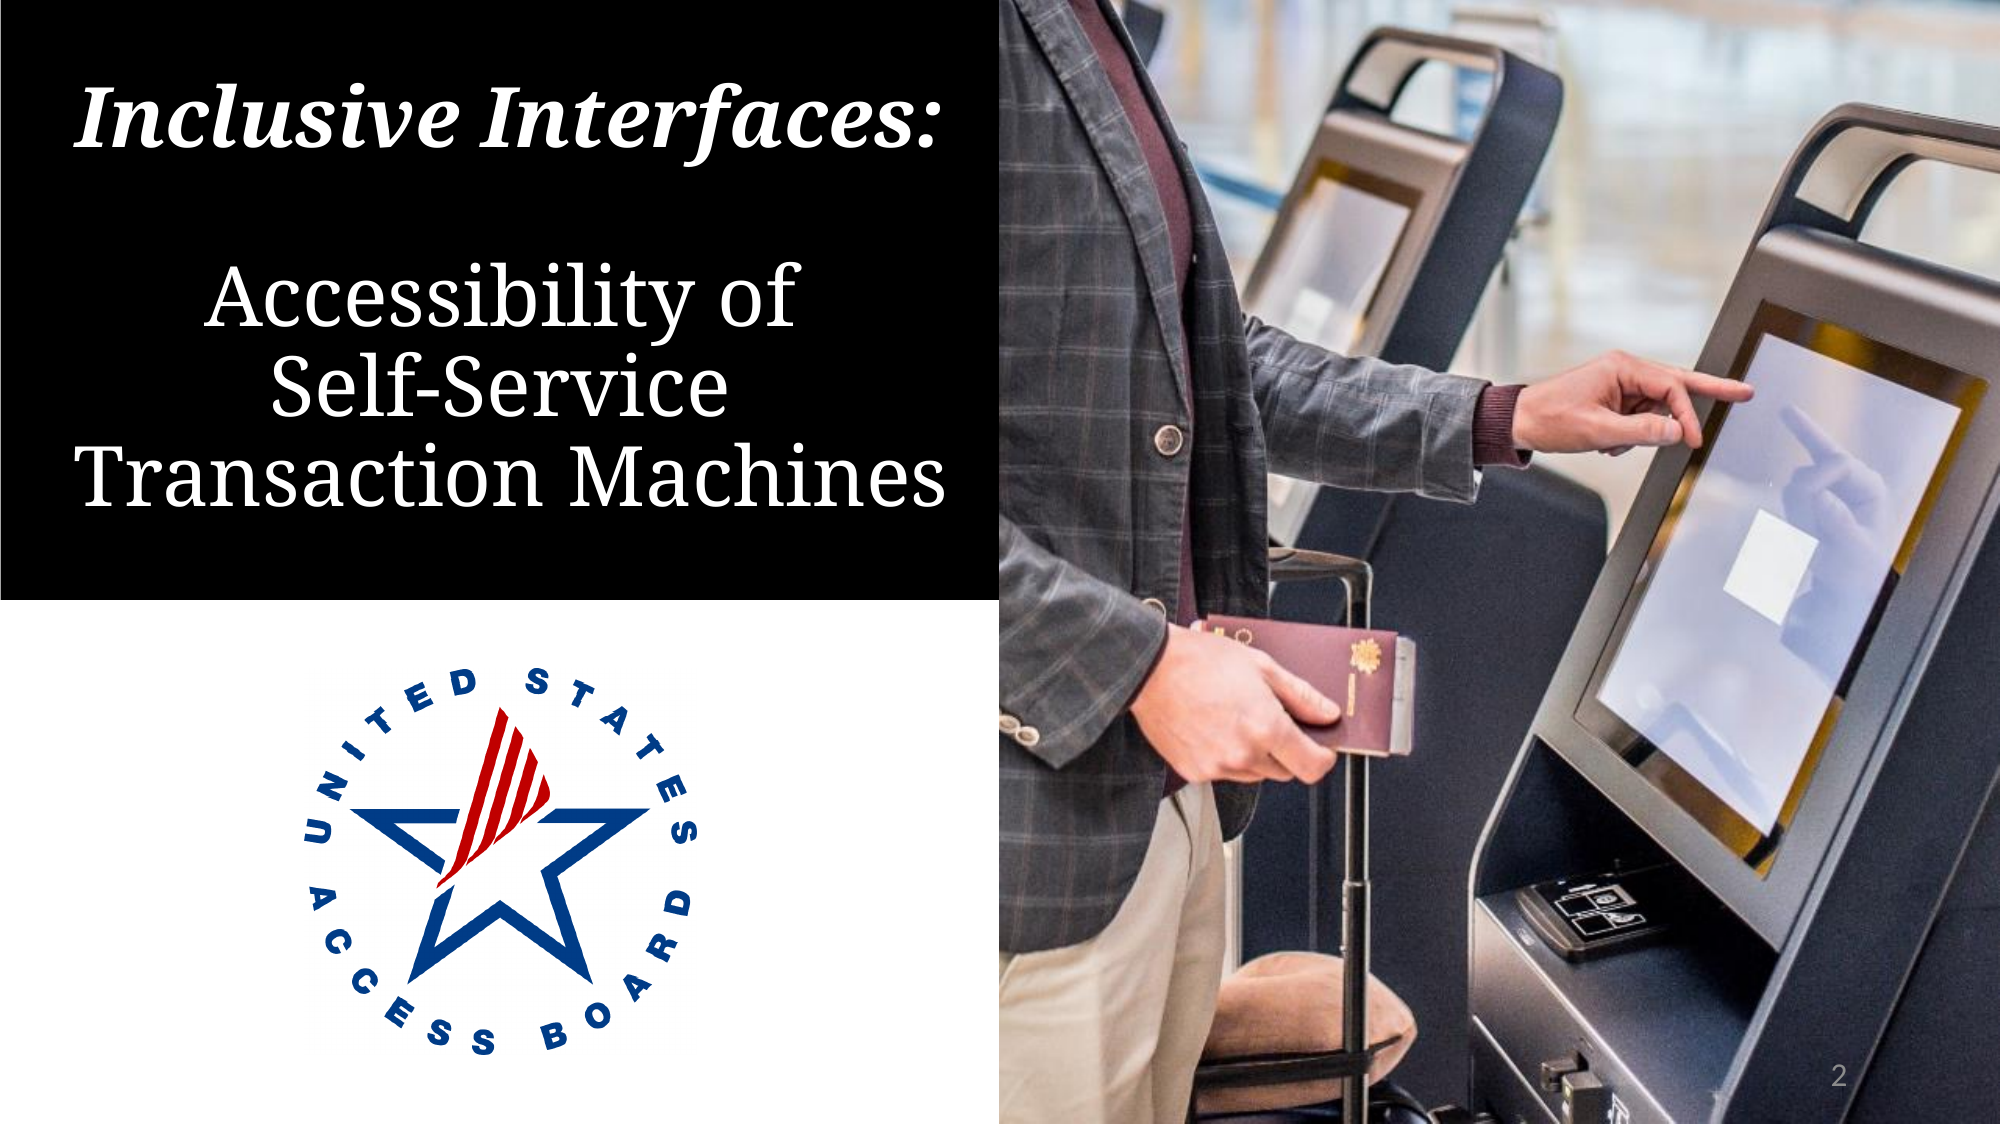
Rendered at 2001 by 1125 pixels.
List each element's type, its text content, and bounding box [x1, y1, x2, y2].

picture [304, 668, 697, 1055]
picture [999, 0, 2000, 1124]
title Inclusive Interfaces: Accessibility of Self-Service Transaction Machines [0, 0, 999, 600]
